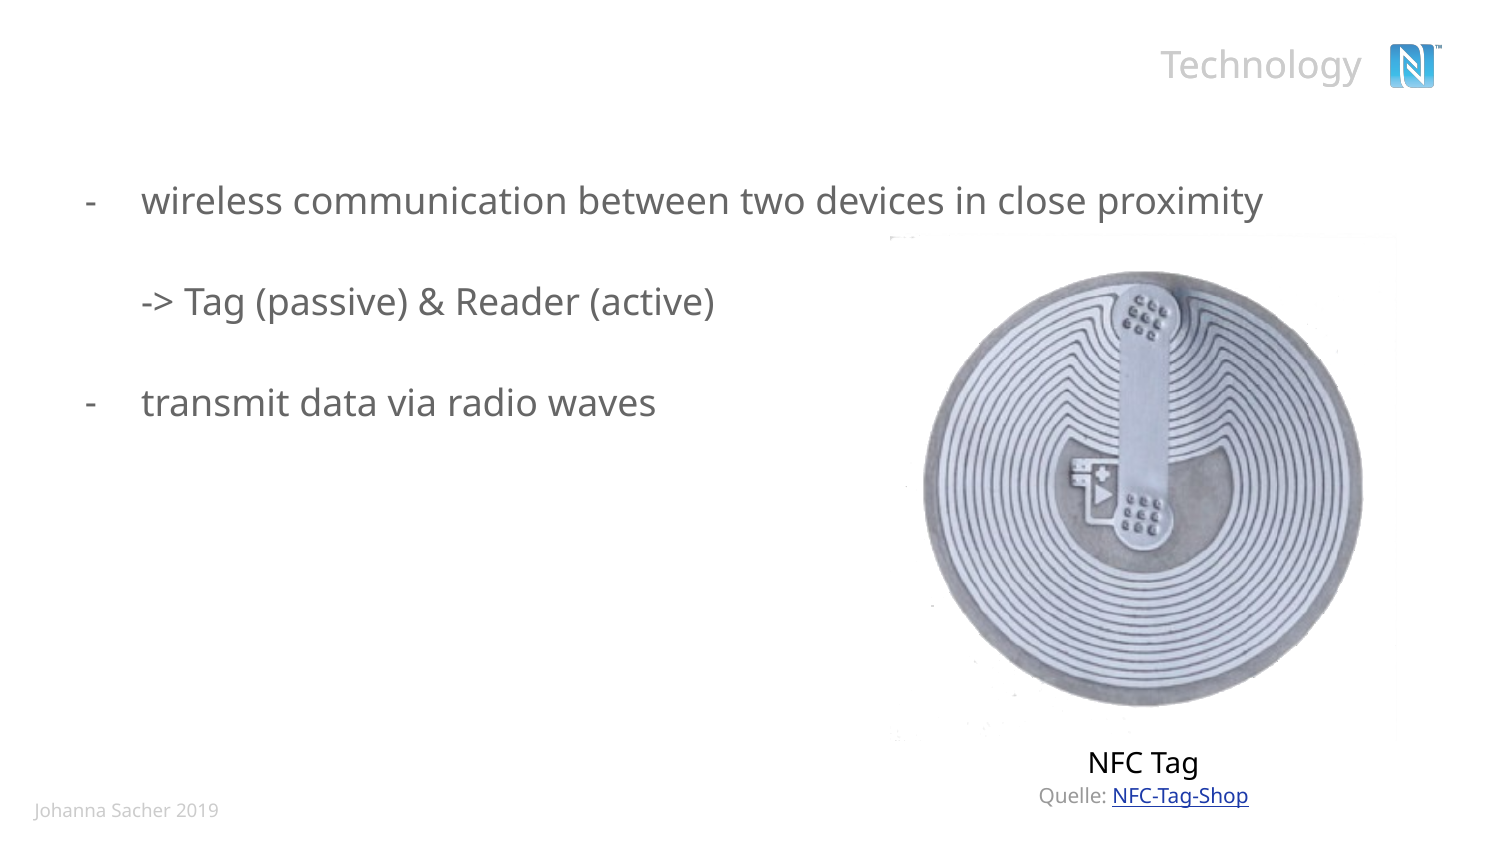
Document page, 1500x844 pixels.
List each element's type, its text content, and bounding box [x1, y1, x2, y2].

title Technology [1123, 26, 1378, 106]
picture [1389, 43, 1443, 89]
picture [889, 233, 1398, 741]
list wireless communication between two devices in close proximity -> Tag (passive) & Reader (active) transmit data via radio waves [51, 139, 1449, 595]
text_box NFC Tag Quelle: NFC-Tag-Shop [903, 749, 1384, 816]
text_box Johanna Sacher 2019 [19, 784, 255, 840]
